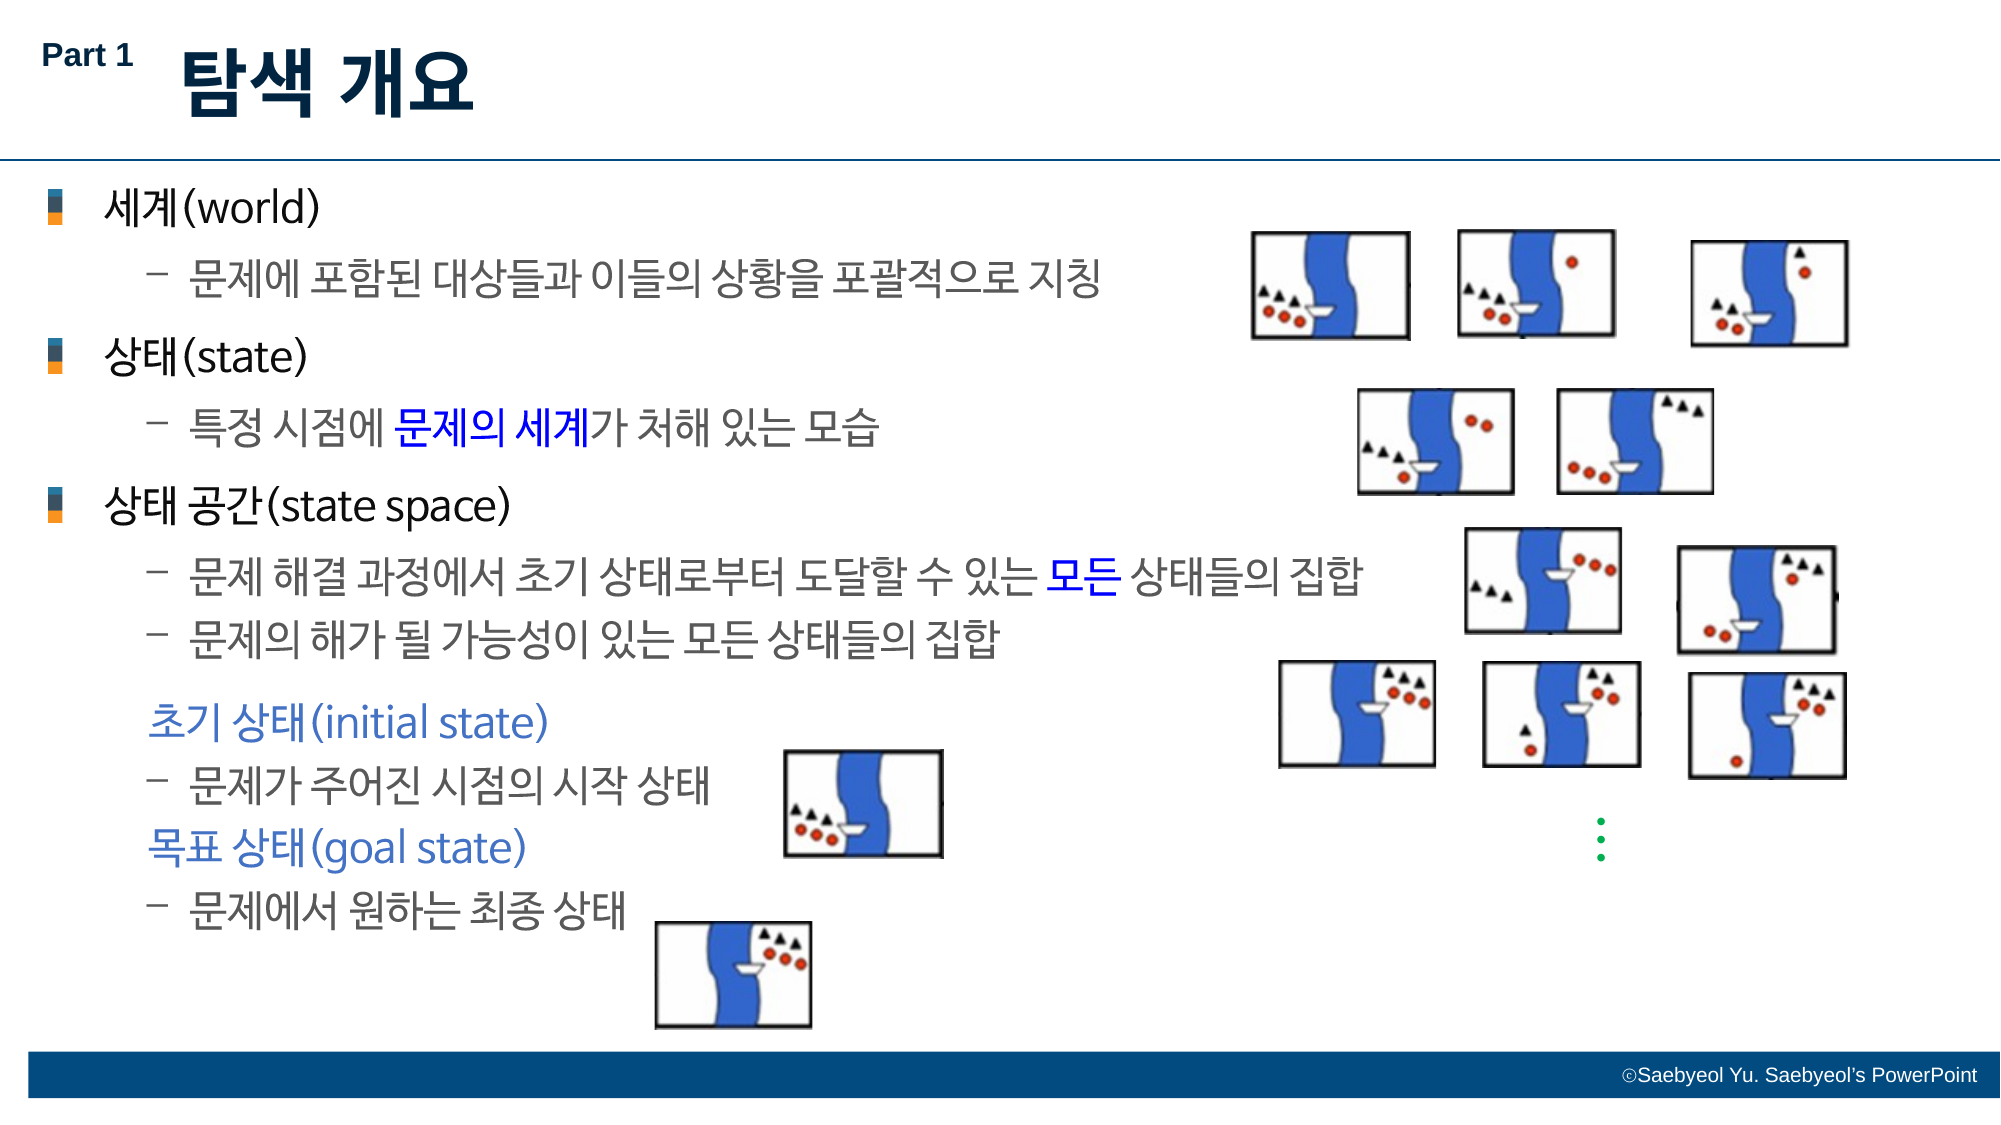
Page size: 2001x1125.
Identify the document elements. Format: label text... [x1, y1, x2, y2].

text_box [48, 185, 1852, 1030]
text_box 탐색 개요 [164, 28, 783, 134]
text_box Part 1 [26, 26, 165, 81]
